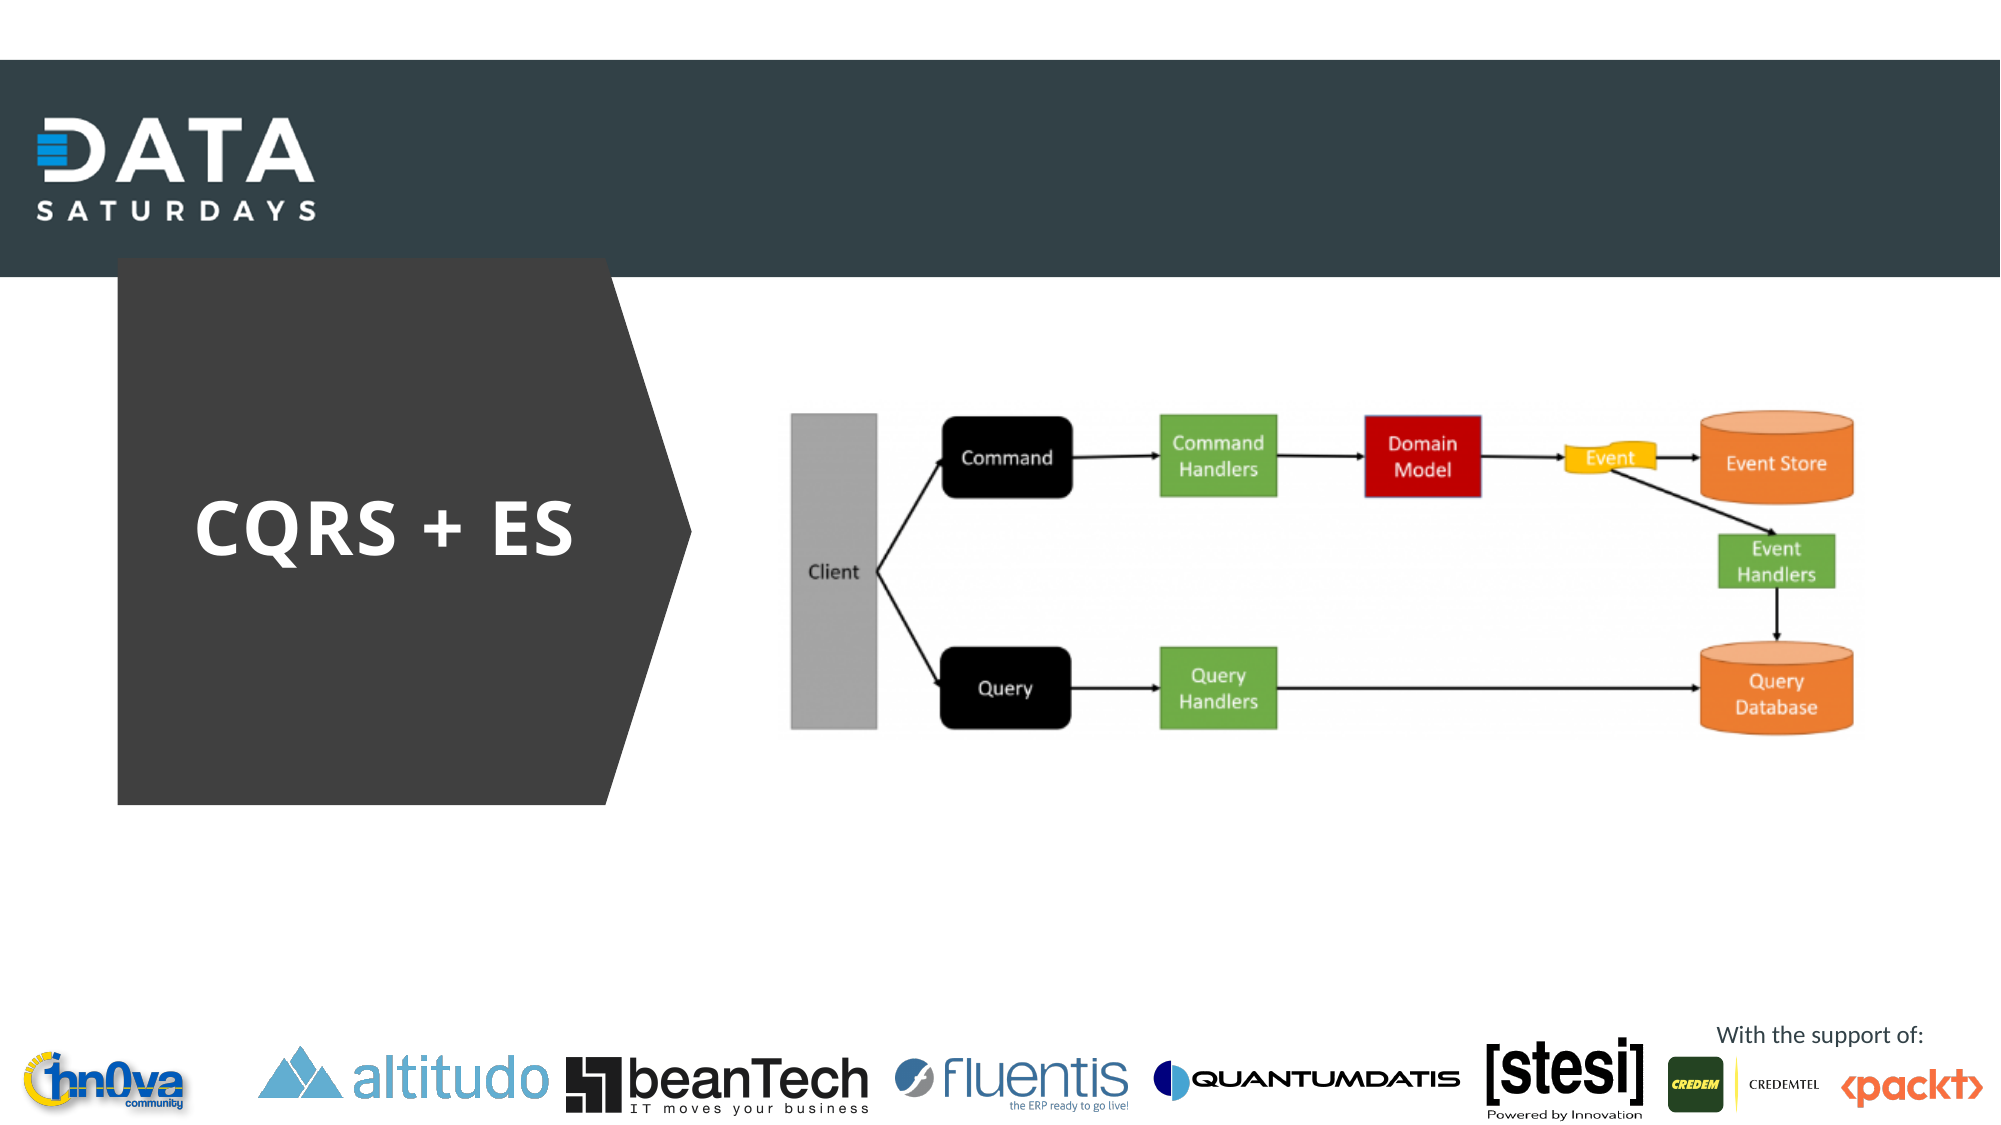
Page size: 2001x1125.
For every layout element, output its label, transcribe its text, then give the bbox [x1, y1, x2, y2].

picture [566, 1057, 868, 1116]
title CQRS + ES [168, 322, 601, 741]
picture [1841, 1069, 1983, 1108]
picture [1152, 1059, 1461, 1102]
picture [1485, 1036, 1645, 1122]
picture [254, 1035, 553, 1109]
picture [769, 392, 1883, 741]
picture [23, 1050, 184, 1111]
picture [19, 102, 332, 235]
picture [895, 1058, 1128, 1112]
picture [1668, 1055, 1819, 1114]
text_box [116, 257, 693, 807]
